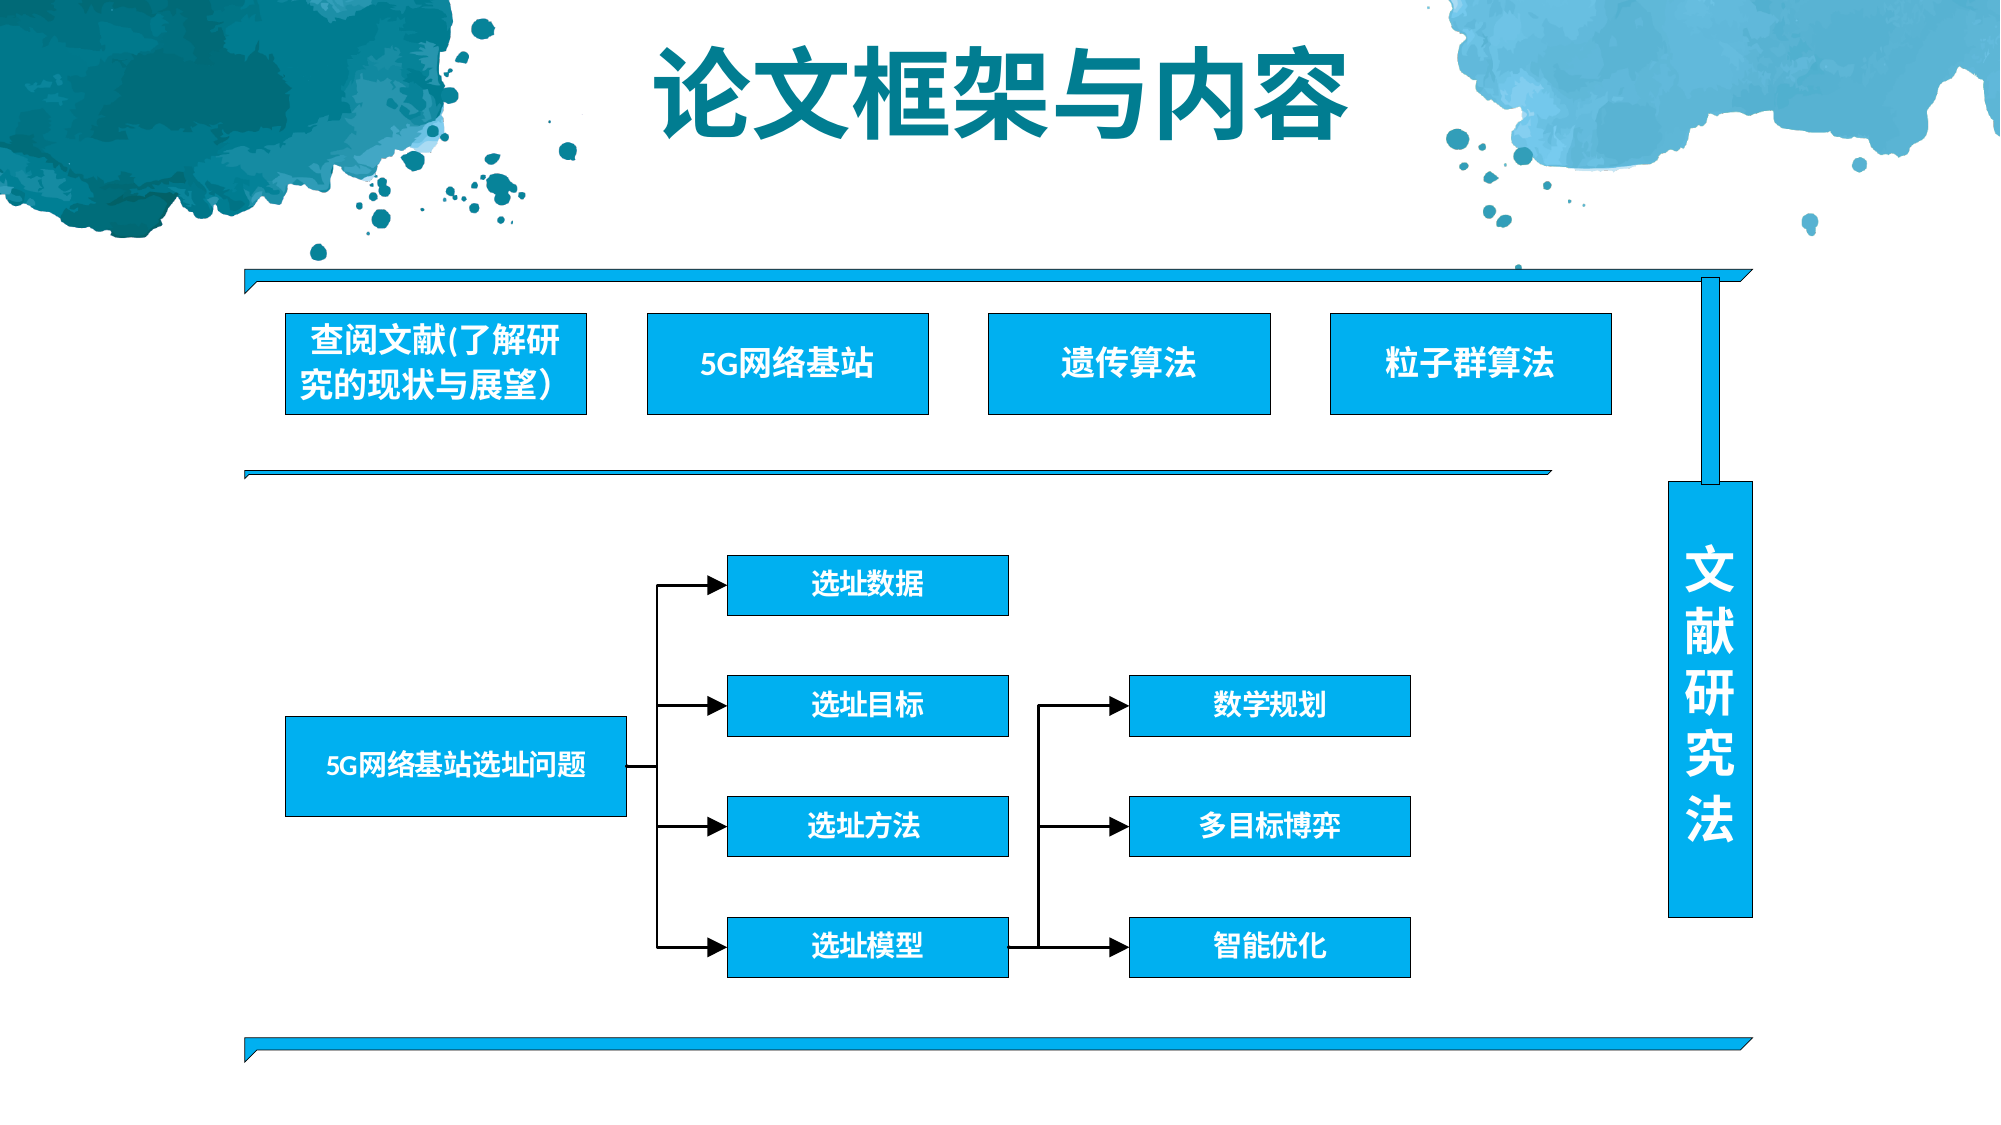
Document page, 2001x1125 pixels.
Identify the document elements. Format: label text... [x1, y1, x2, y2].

picture [0, 0, 2000, 1063]
text_box 论文框架与内容 [653, 23, 1295, 159]
